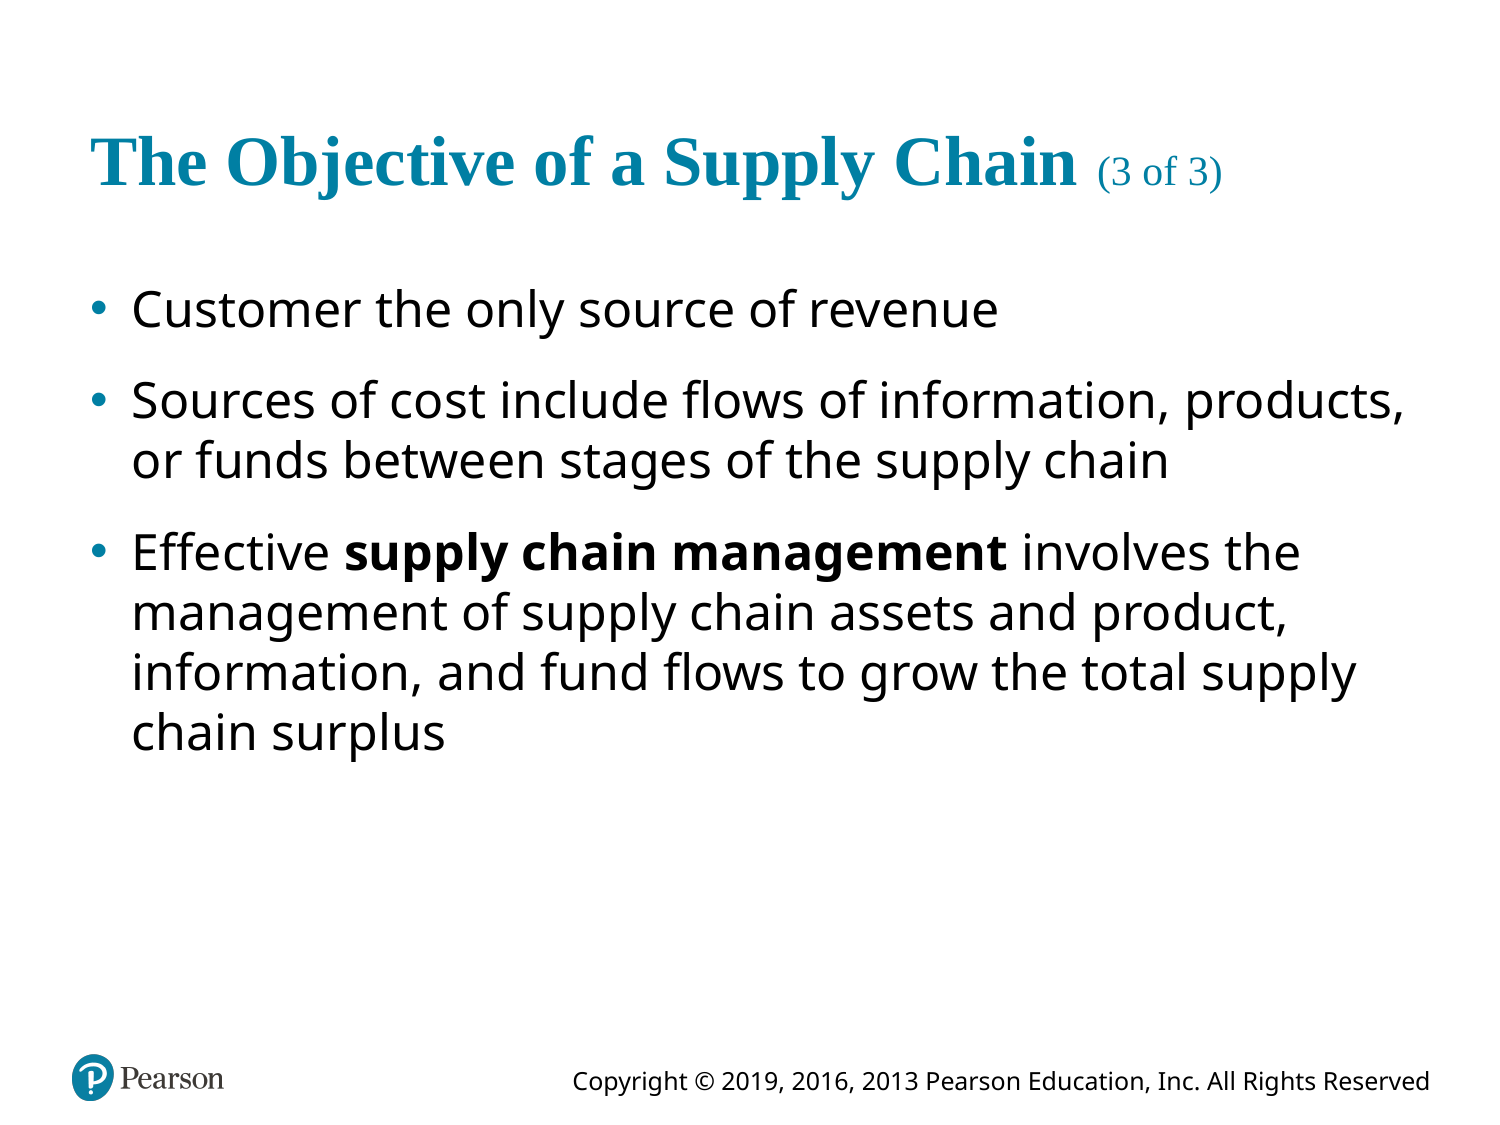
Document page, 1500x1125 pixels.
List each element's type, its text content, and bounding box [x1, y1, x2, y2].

picture [72, 1087, 83, 1101]
list Customer the only source of revenue Sources of cost include flows of information, products, or funds between stages of the supply chain Effective supply chain management involves the management of supply chain assets and product, information, and fund flows to grow the total supply chain surplus [75, 262, 1425, 931]
picture [98, 1054, 224, 1101]
picture [80, 1063, 106, 1088]
title The Objective of a Supply Chain (3 of 3) [75, 0, 1425, 216]
picture [72, 1054, 88, 1070]
